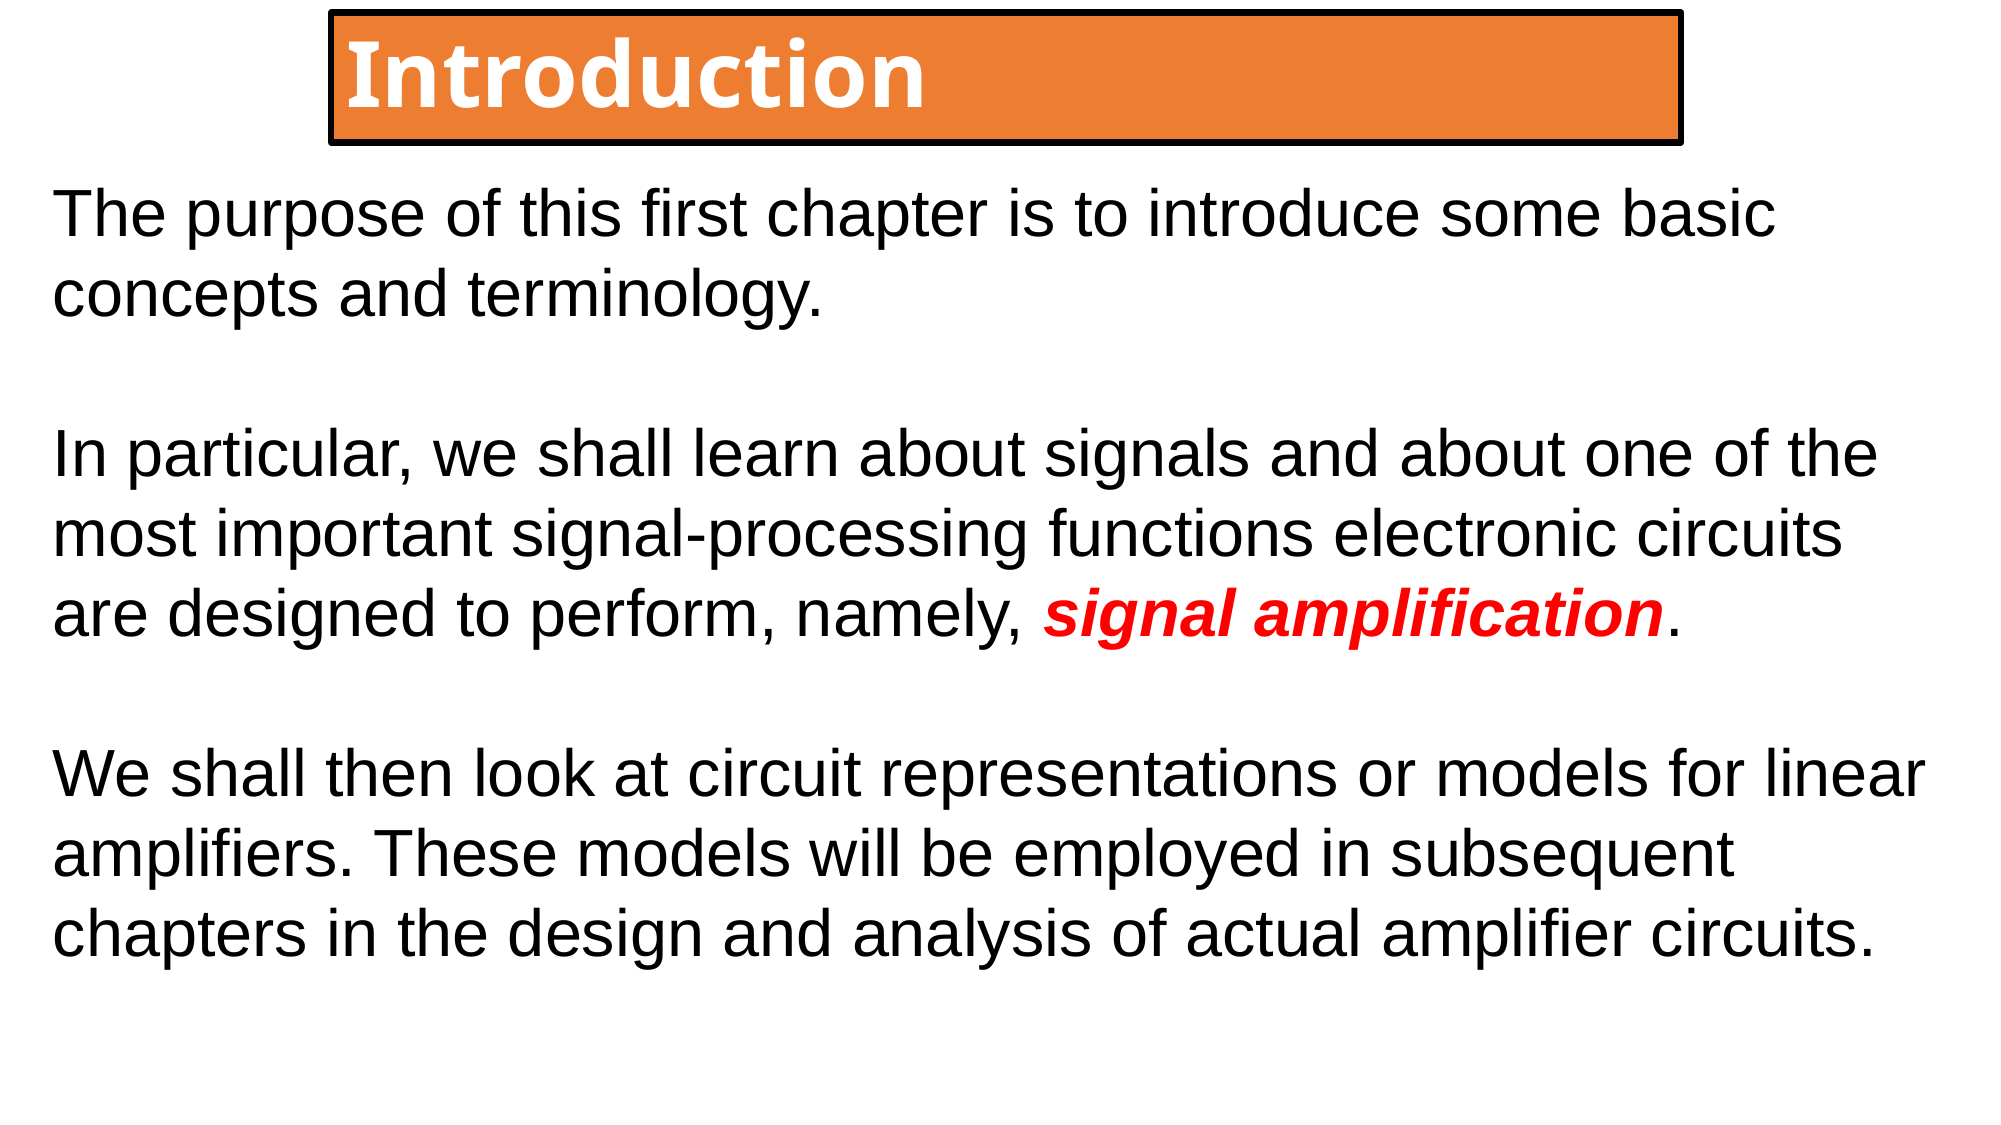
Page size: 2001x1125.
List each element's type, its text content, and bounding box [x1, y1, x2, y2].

title Introduction [331, 12, 1682, 143]
text_box The purpose of this first chapter is to introduce some basic concepts and terminology. In particular, we shall learn about signals and about one of the most important signal-processing functions electronic circuits are designed to perform, namely, signal amplification. We shall then look at circuit representations or models for linear amplifiers. These models will be employed in subsequent chapters in the design and analysis of actual amplifier circuits. [38, 162, 1969, 1057]
